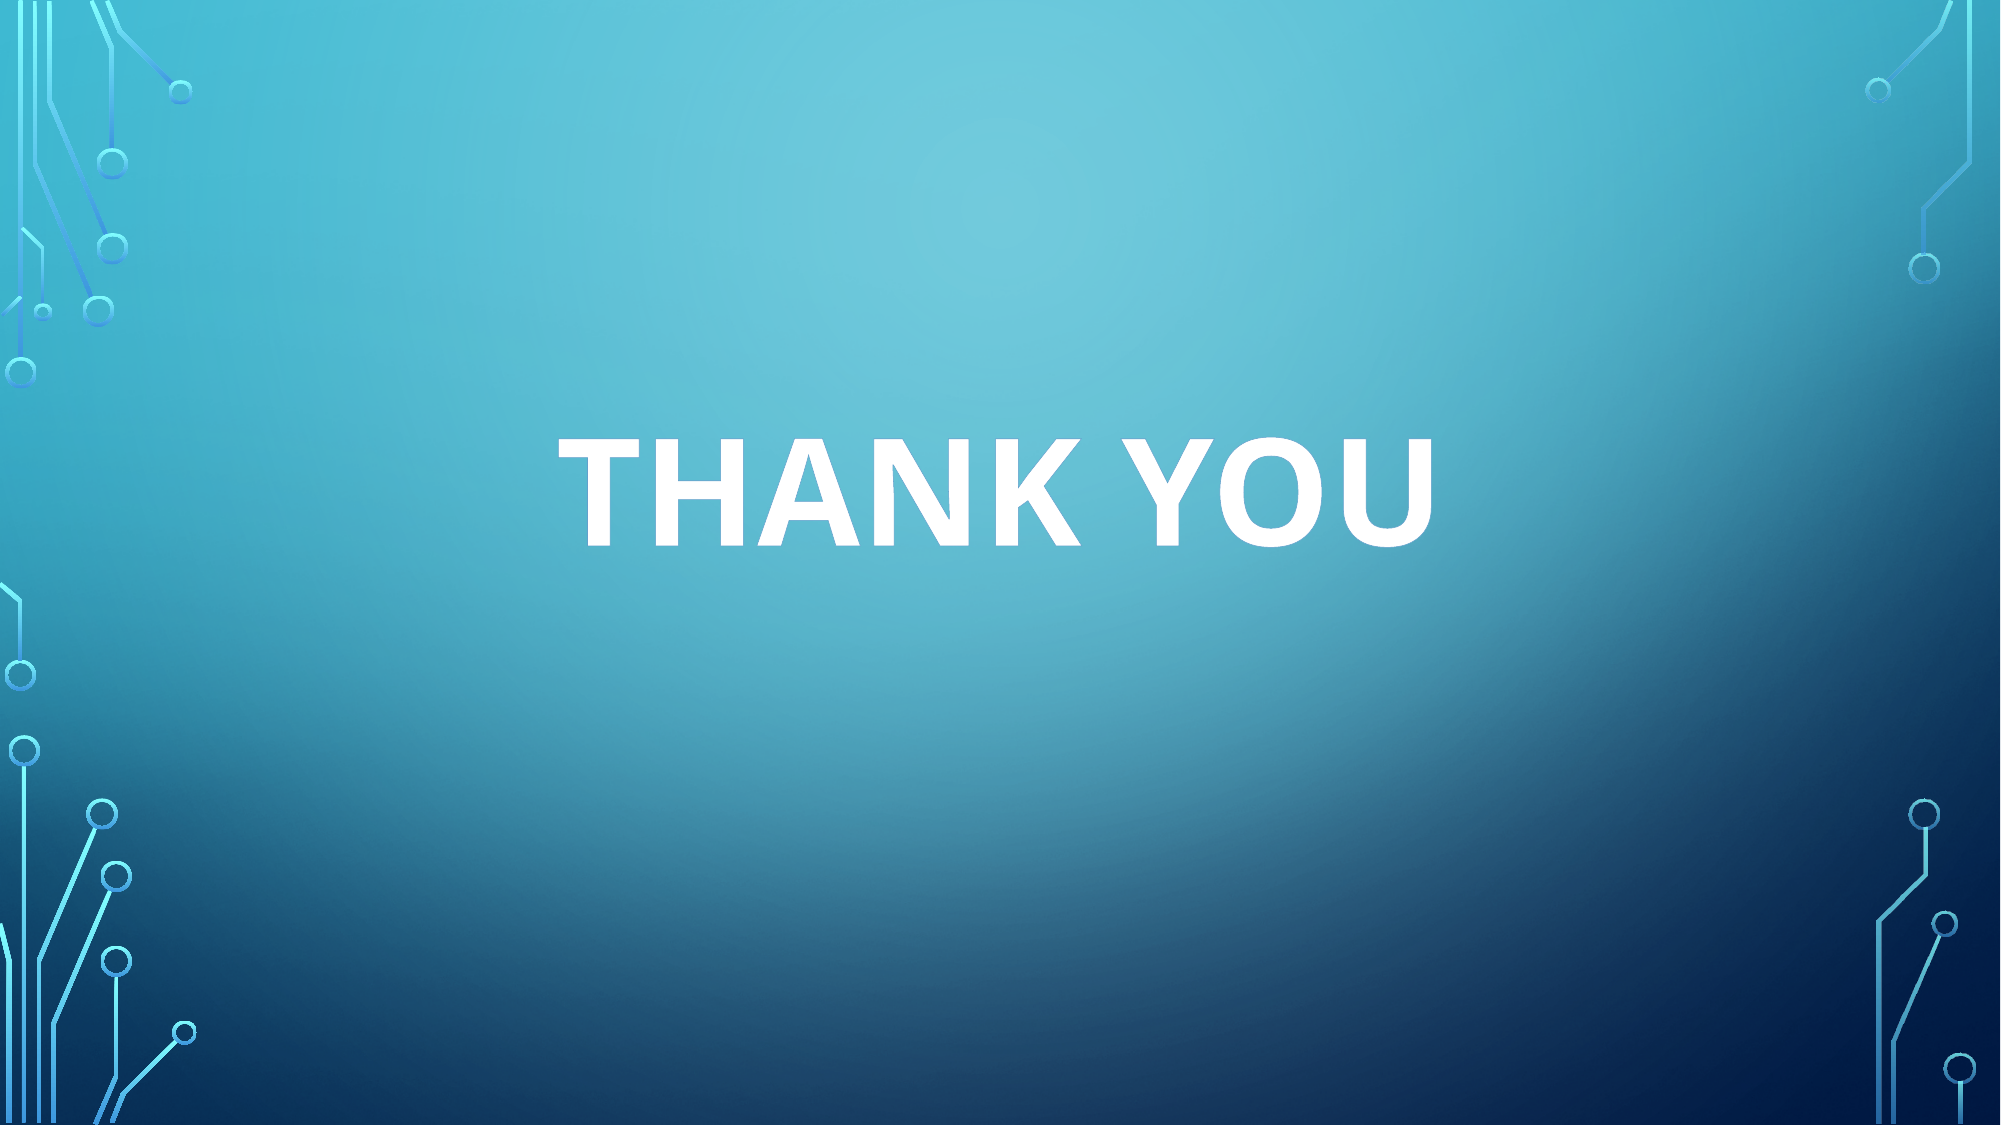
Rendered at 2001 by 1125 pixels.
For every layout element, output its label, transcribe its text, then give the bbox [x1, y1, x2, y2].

text_box THANK YOU [484, 388, 1515, 584]
